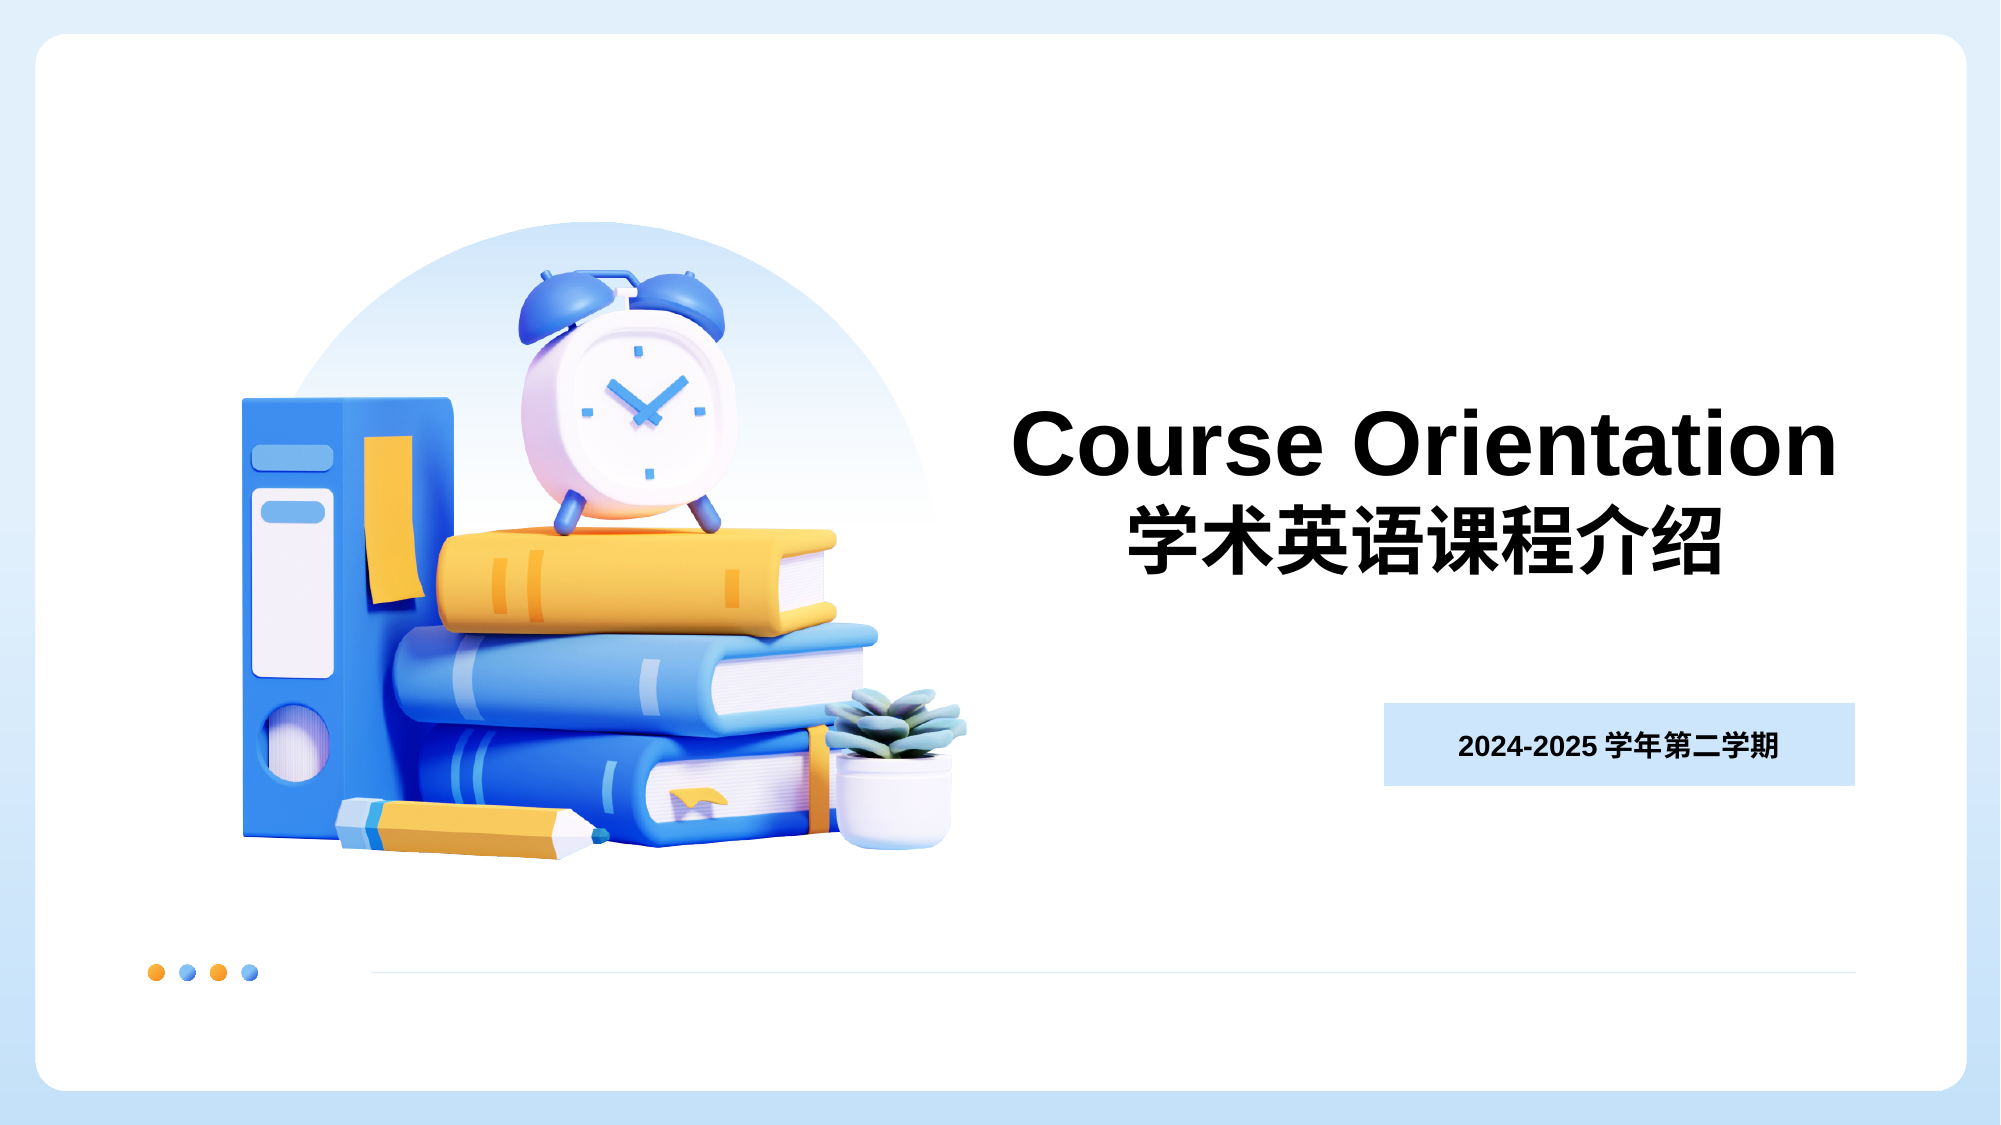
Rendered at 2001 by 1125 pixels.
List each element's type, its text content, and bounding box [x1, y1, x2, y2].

list 2024-2025学年第二学期 [1384, 703, 1855, 786]
picture [219, 267, 1056, 868]
title Course Orientation 学术英语课程介绍 [994, 301, 1857, 584]
